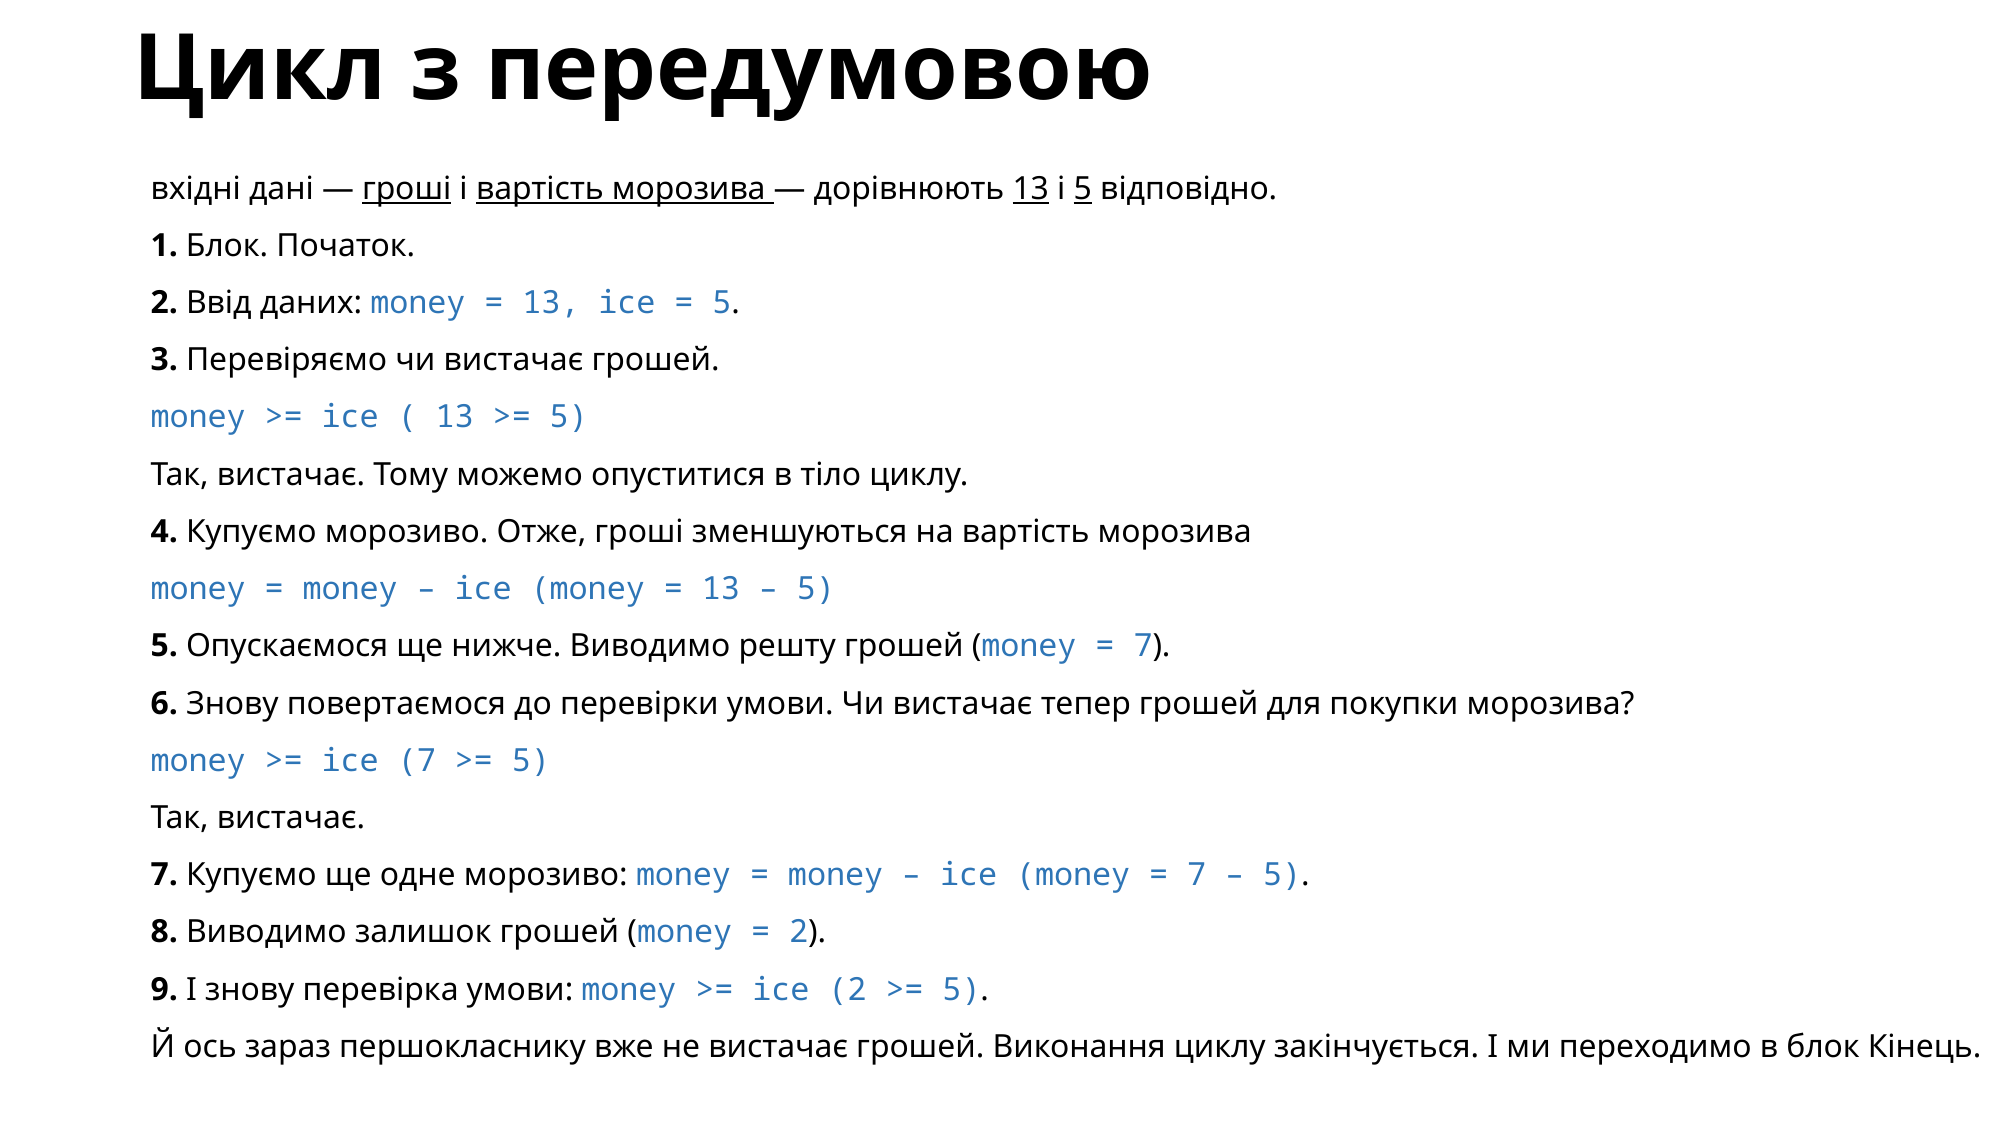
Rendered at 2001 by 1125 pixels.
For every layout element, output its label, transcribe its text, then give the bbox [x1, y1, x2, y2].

list вхідні дані — гроші і вартість морозива — дорівнюють 13 і 5 відповідно. 1. Блок. Початок. 2. Ввід даних: money = 13, ice = 5. 3. Перевіряємо чи вистачає грошей. money >= ice ( 13 >= 5) Так, вистачає. Тому можемо опуститися в тіло циклу. 4. Купуємо морозиво. Отже, гроші зменшуються на вартість морозива money = money – ice (money = 13 – 5) 5. Опускаємося ще нижче. Виводимо решту грошей (money = 7). 6. Знову повертаємося до перевірки умови. Чи вистачає тепер грошей для покупки морозива? money >= ice (7 >= 5) Так, вистачає. 7. Купуємо ще одне морозиво: money = money – ice (money = 7 – 5). 8. Виводимо залишок грошей (money = 2). 9. І знову перевірка умови: money >= ice (2 >= 5). Й ось зараз першокласнику вже не вистачає грошей. Виконання циклу закінчується. І ми переходимо в блок Кінець. [0, 140, 2000, 1125]
title Цикл з передумовою [0, 0, 2000, 140]
